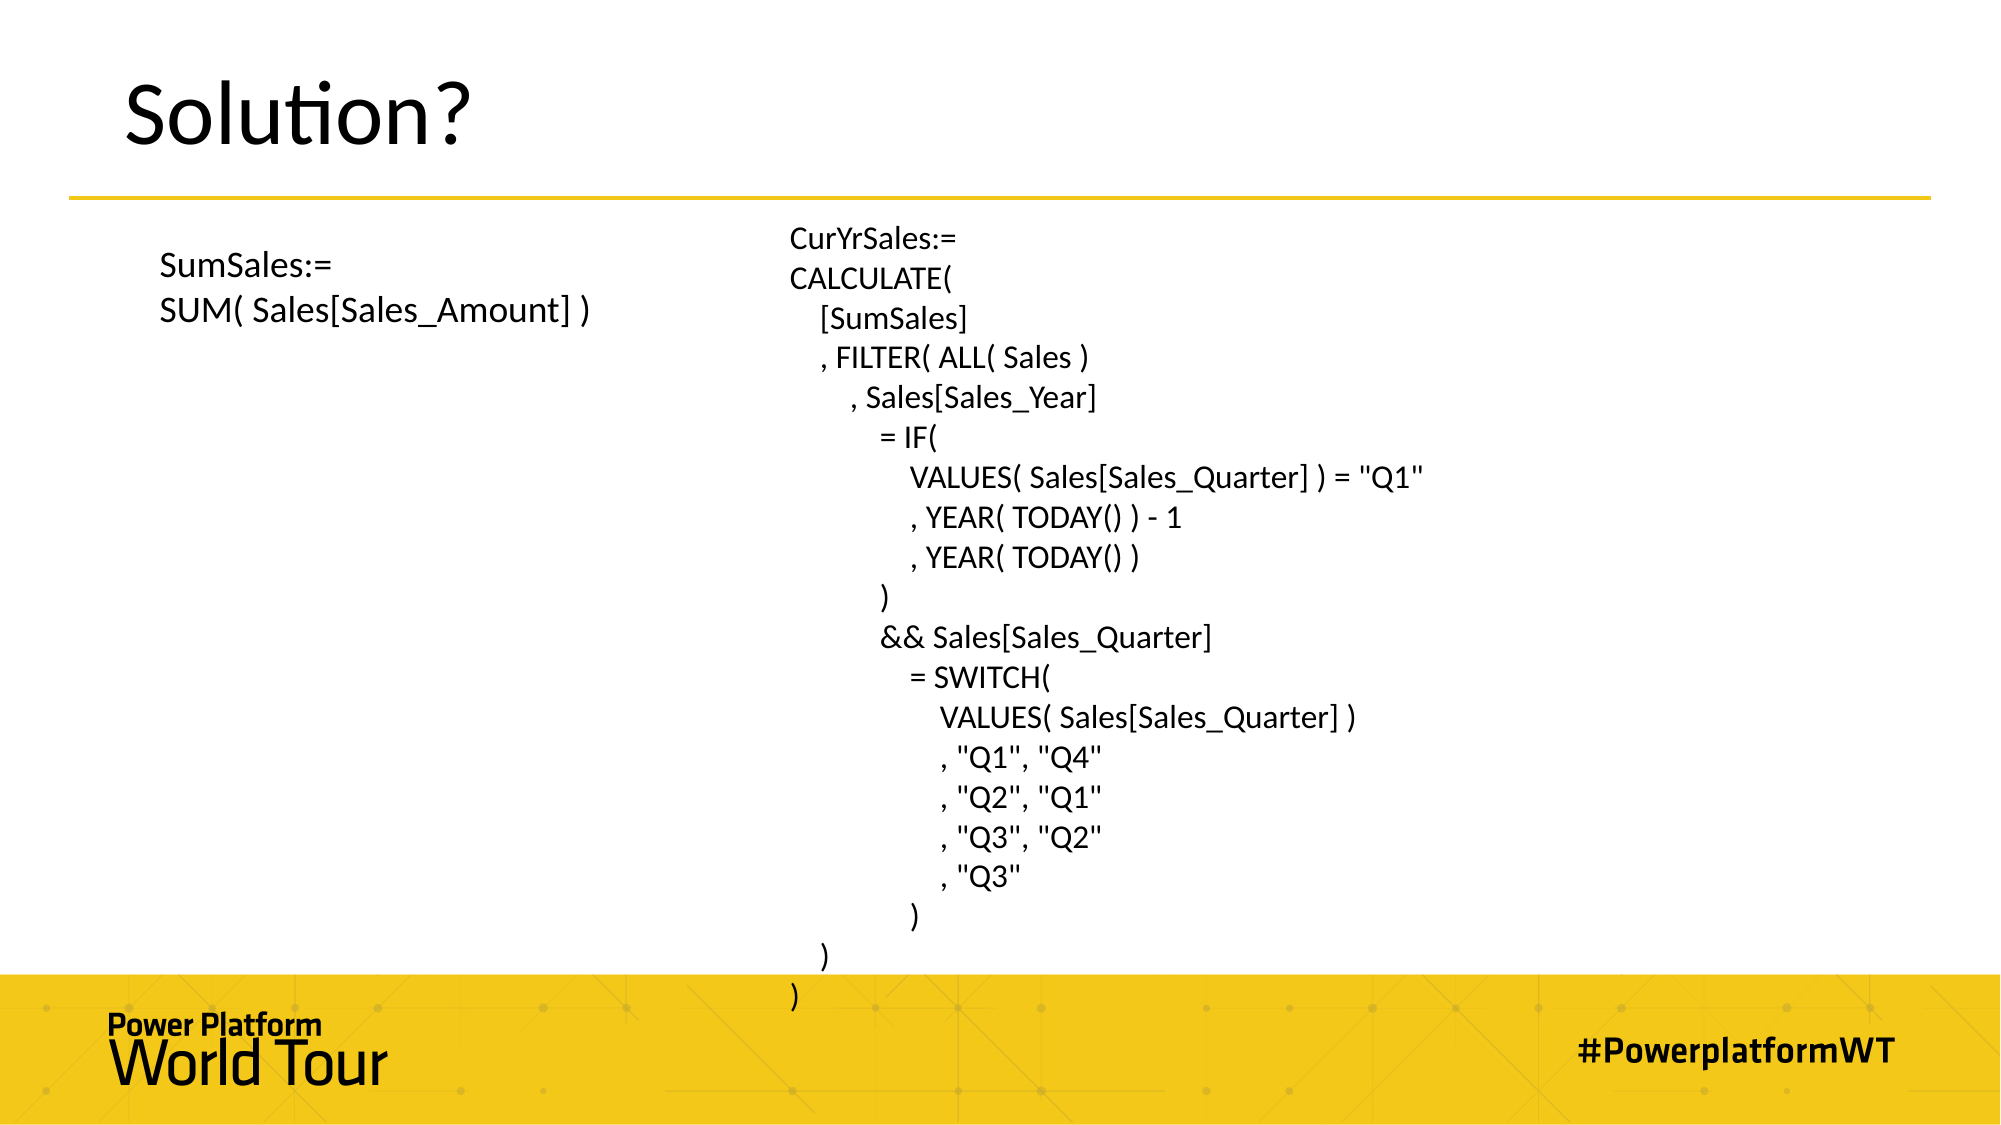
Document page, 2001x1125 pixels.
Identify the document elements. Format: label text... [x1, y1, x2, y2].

text_box SumSales:= SUM( Sales[Sales_Amount] ) [144, 232, 775, 338]
text_box CurYrSales:= CALCULATE( [SumSales] , FILTER( ALL( Sales ) , Sales[Sales_Year] = IF( VALUES( Sales[Sales_Quarter] ) = "Q1" , YEAR( TODAY() ) - 1 , YEAR( TODAY() ) ) && Sales[Sales_Quarter] = SWITCH( VALUES( Sales[Sales_Quarter] ) , "Q1", "Q4" , "Q2", "Q1" , "Q3", "Q2" , "Q3" ) ) ) [775, 208, 1440, 1022]
title Solution? [109, 32, 1893, 199]
picture [0, 0, 2001, 1125]
